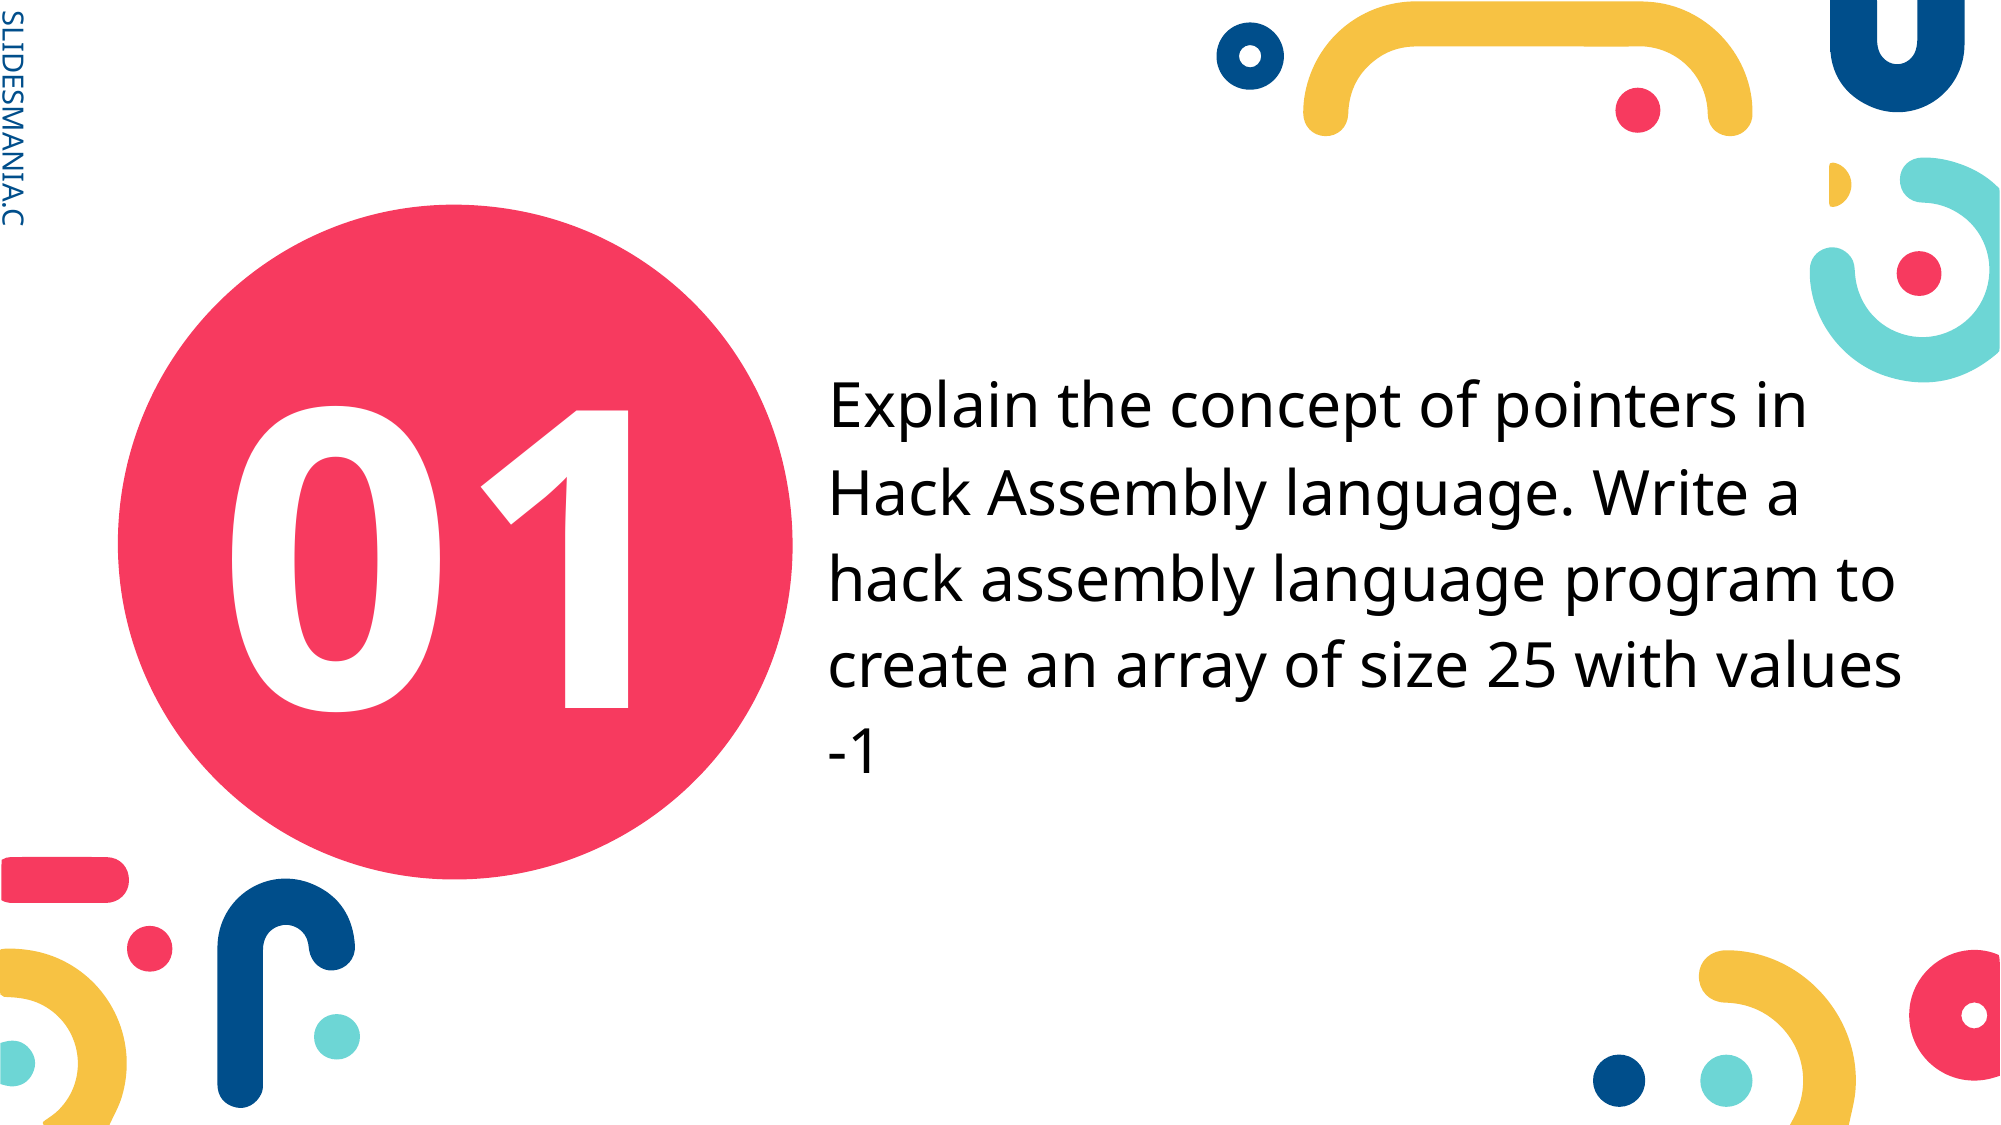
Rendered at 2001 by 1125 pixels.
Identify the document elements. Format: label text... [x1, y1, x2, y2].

subtitle Explain the concept of pointers in Hack Assembly language. Write a hack assembly language program to create an array of size 25 with values -1 [732, 284, 1934, 600]
title 01 [116, 158, 796, 926]
